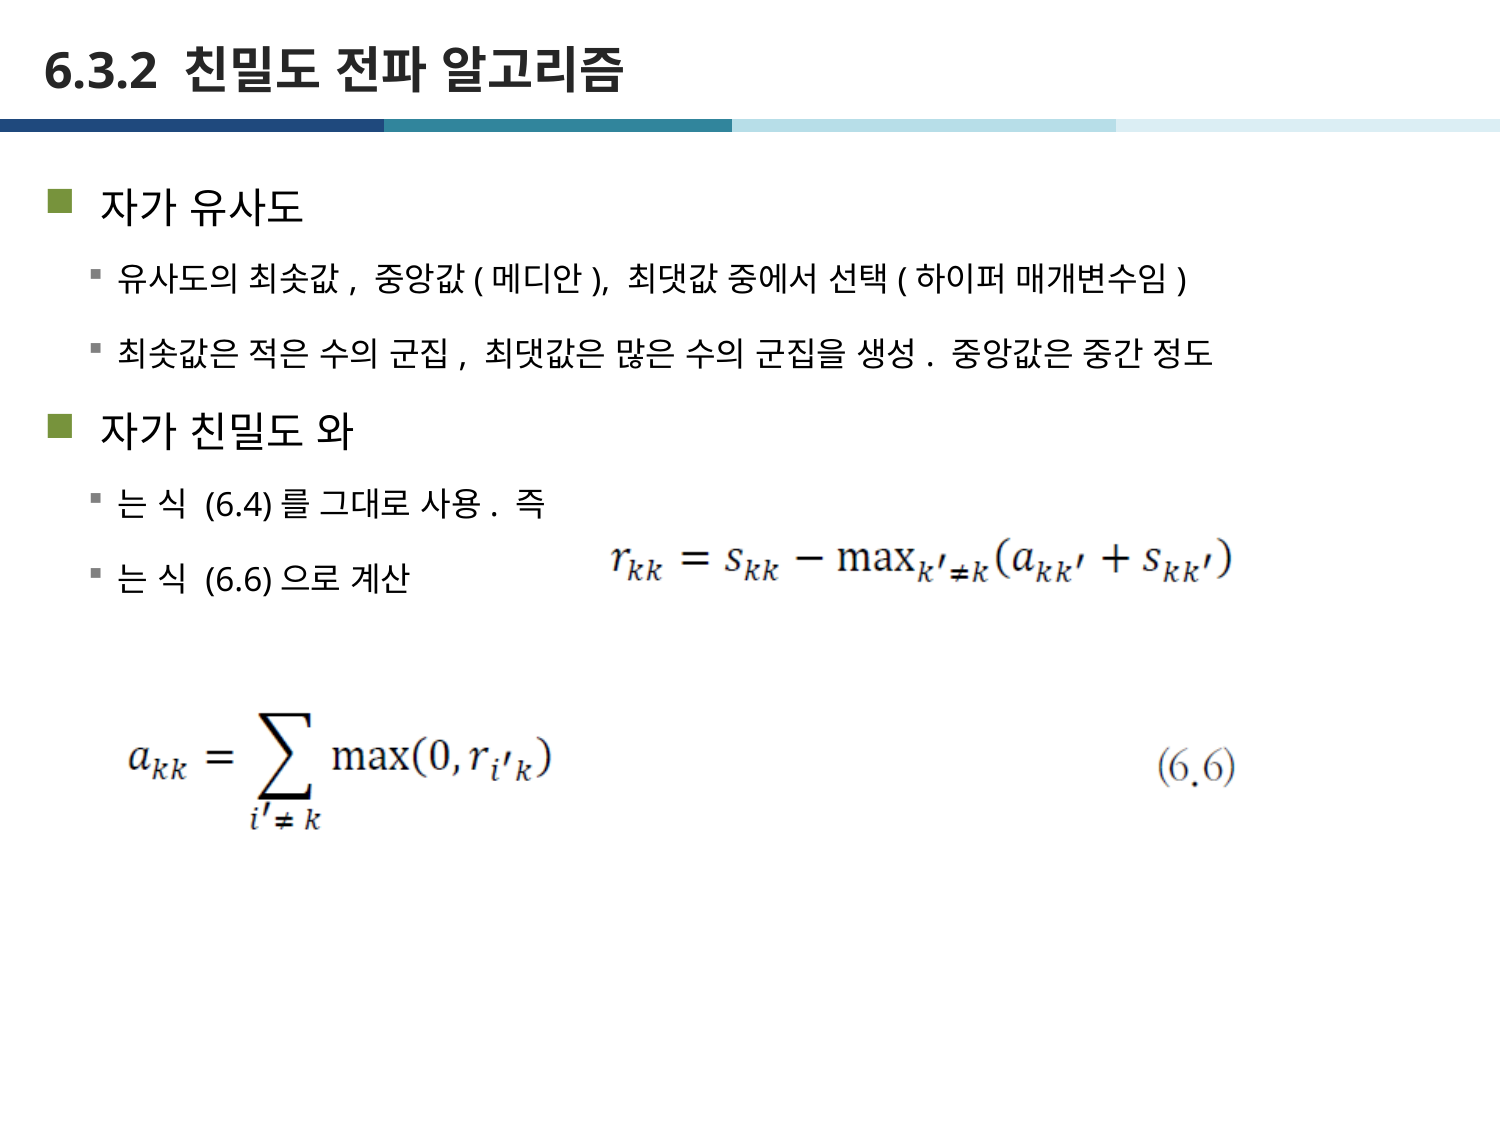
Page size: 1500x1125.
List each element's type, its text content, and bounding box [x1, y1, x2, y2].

picture [122, 703, 1240, 836]
picture [602, 534, 1240, 591]
title 6.3.2 친밀도 전파 알고리즘 [29, 23, 1270, 114]
